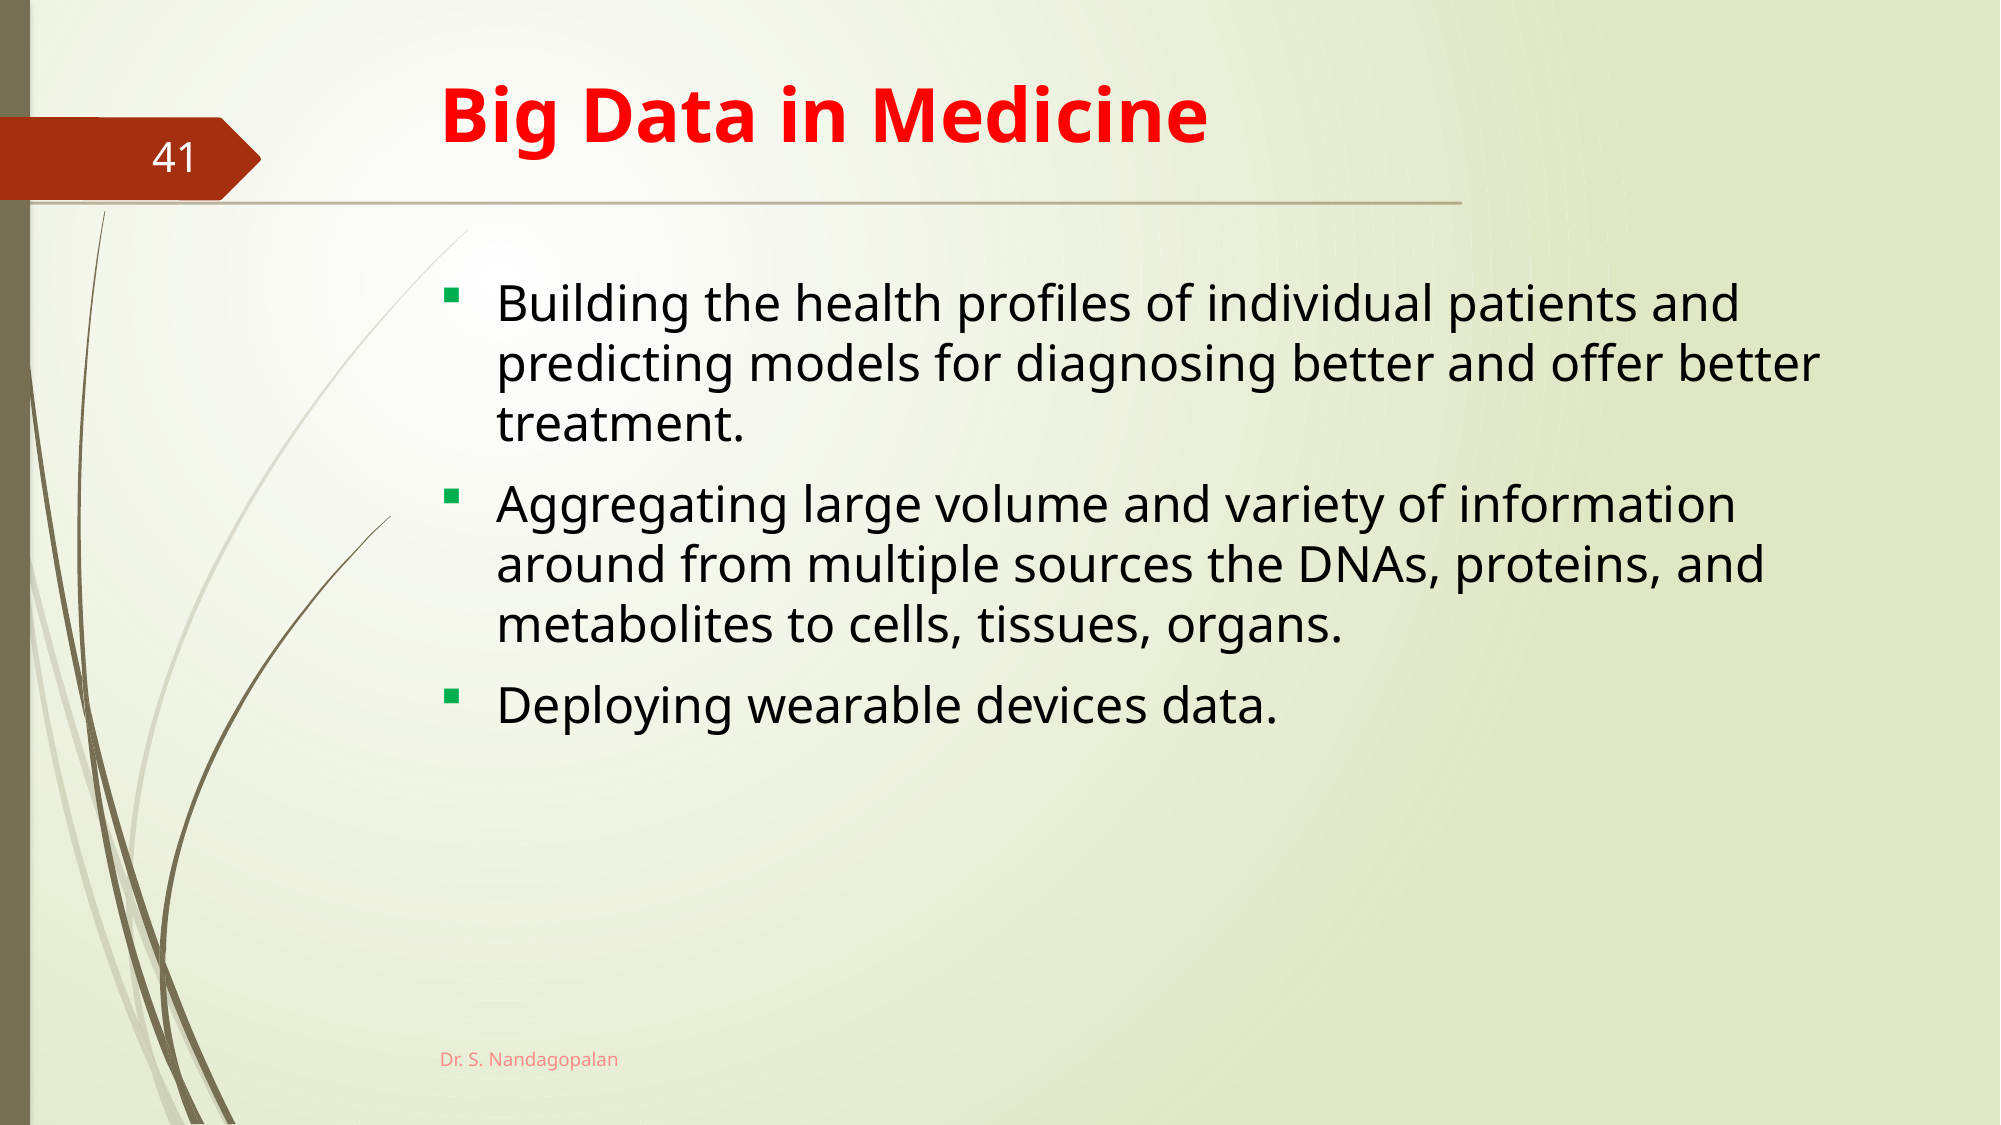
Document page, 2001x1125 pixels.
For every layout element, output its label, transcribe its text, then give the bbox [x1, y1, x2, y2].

footer Dr. S. Nandagopalan [424, 1029, 1675, 1090]
title Big Data in Medicine [424, 60, 1887, 218]
slide_number 41 [87, 129, 216, 190]
list Building the health profiles of individual patients and predicting models for diagnosing better and offer better treatment. Aggregating large volume and variety of information around from multiple sources the DNAs, proteins, and metabolites to cells, tissues, organs. Deploying wearable devices data. [425, 264, 1888, 1006]
